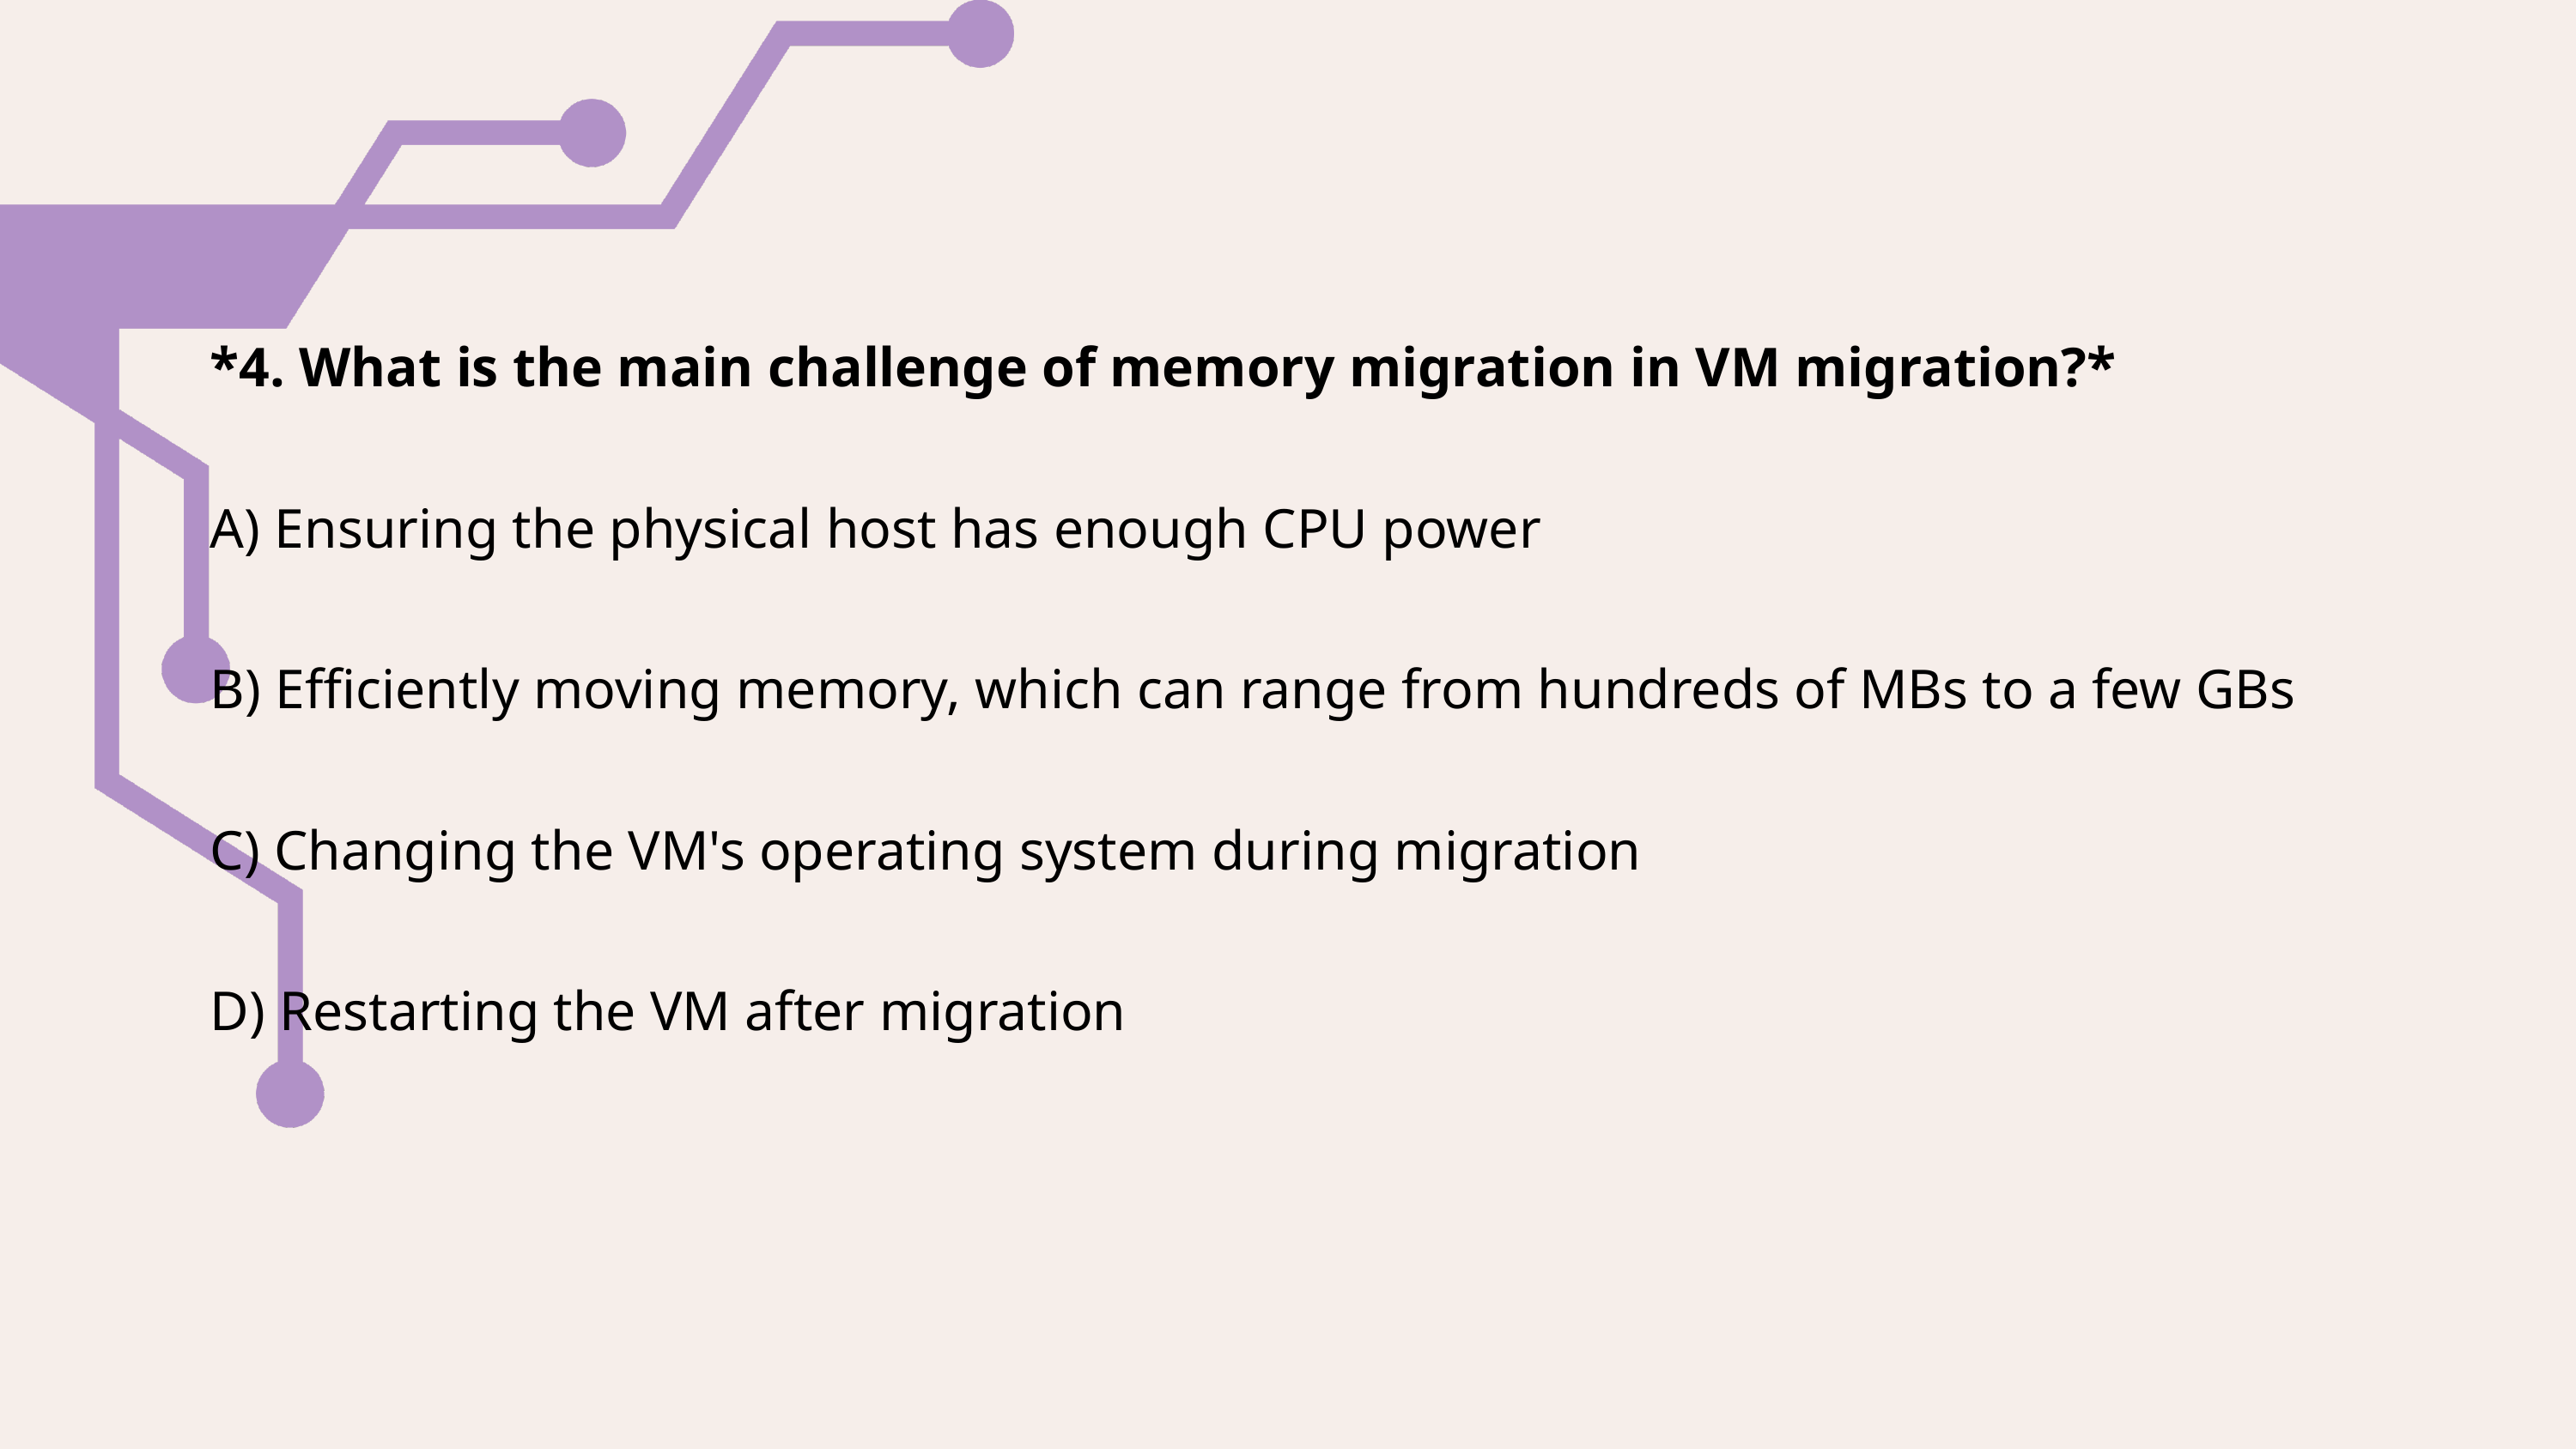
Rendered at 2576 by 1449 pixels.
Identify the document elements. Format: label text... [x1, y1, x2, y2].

text_box *4. What is the main challenge of memory migration in VM migration?* A) Ensuring the physical host has enough CPU power B) Efficiently moving memory, which can range from hundreds of MBs to a few GBs C) Changing the VM's operating system during migration D) Restarting the VM after migration [210, 317, 2518, 1042]
text_box [0, 0, 1014, 1128]
